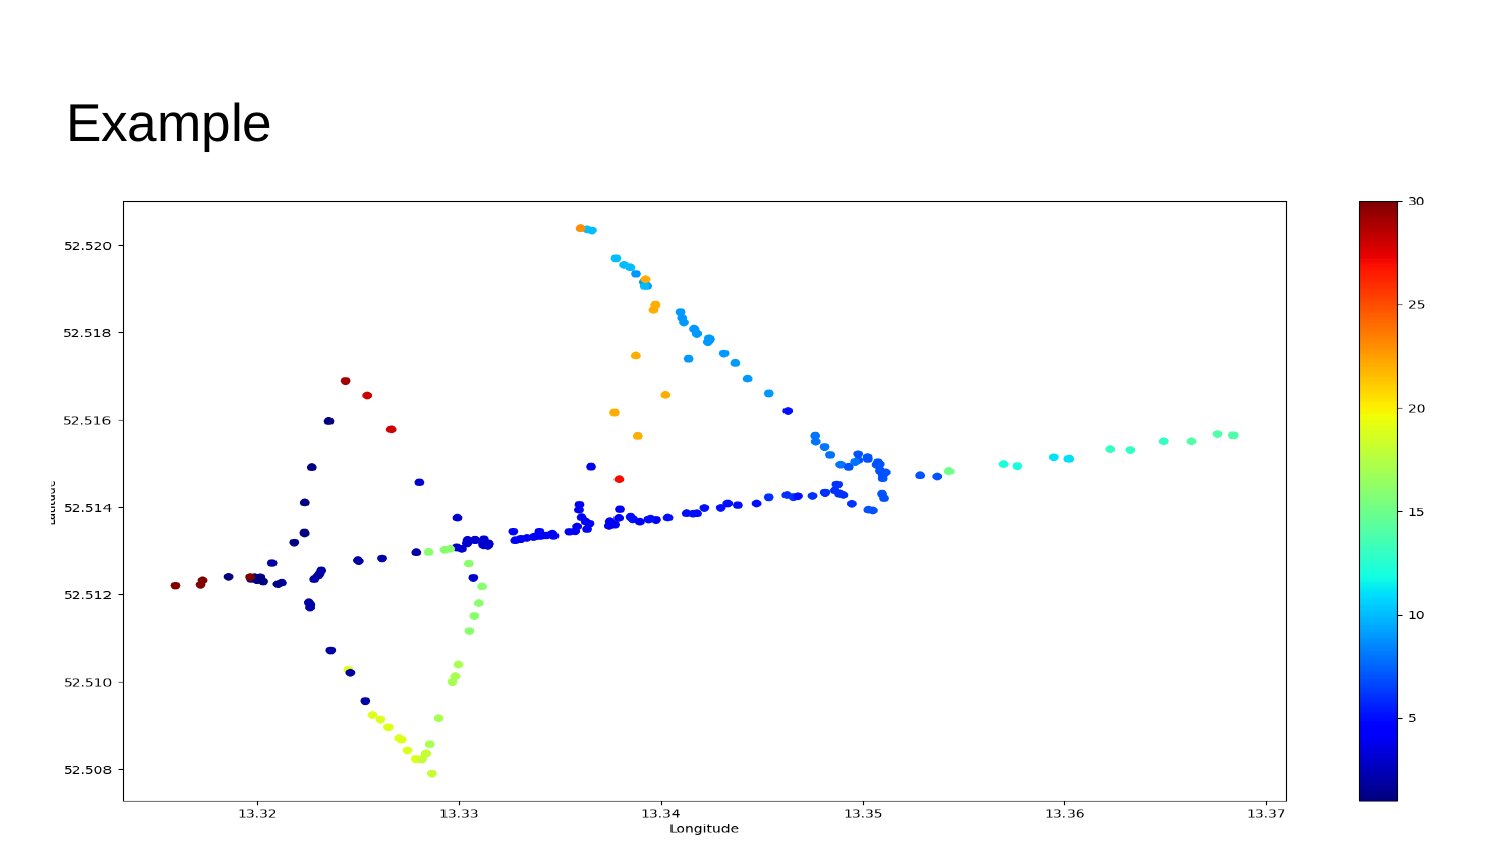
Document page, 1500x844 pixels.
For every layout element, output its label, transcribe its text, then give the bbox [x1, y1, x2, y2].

title Example [51, 72, 1449, 165]
picture [50, 166, 1461, 844]
